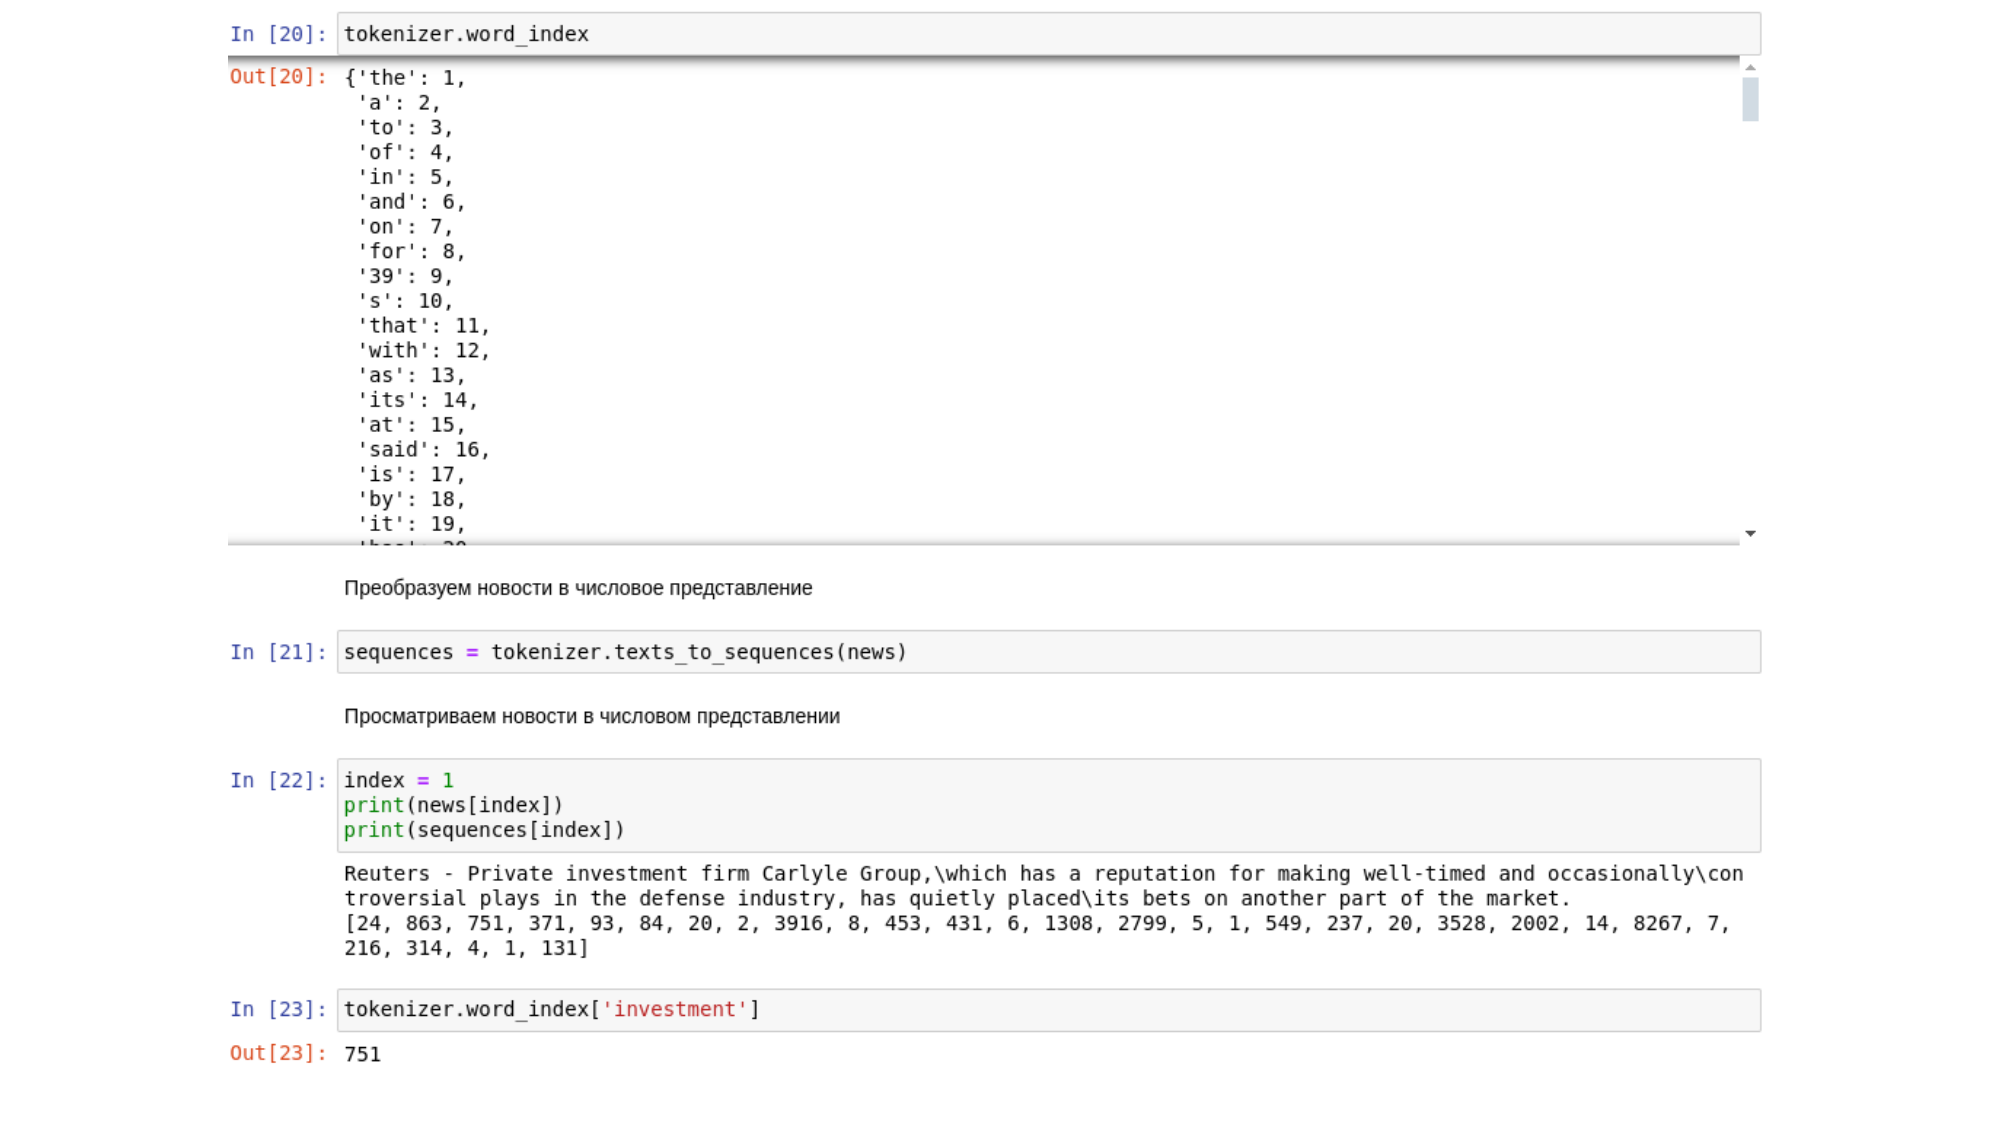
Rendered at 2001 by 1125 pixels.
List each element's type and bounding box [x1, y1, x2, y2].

list [228, 0, 1772, 1082]
